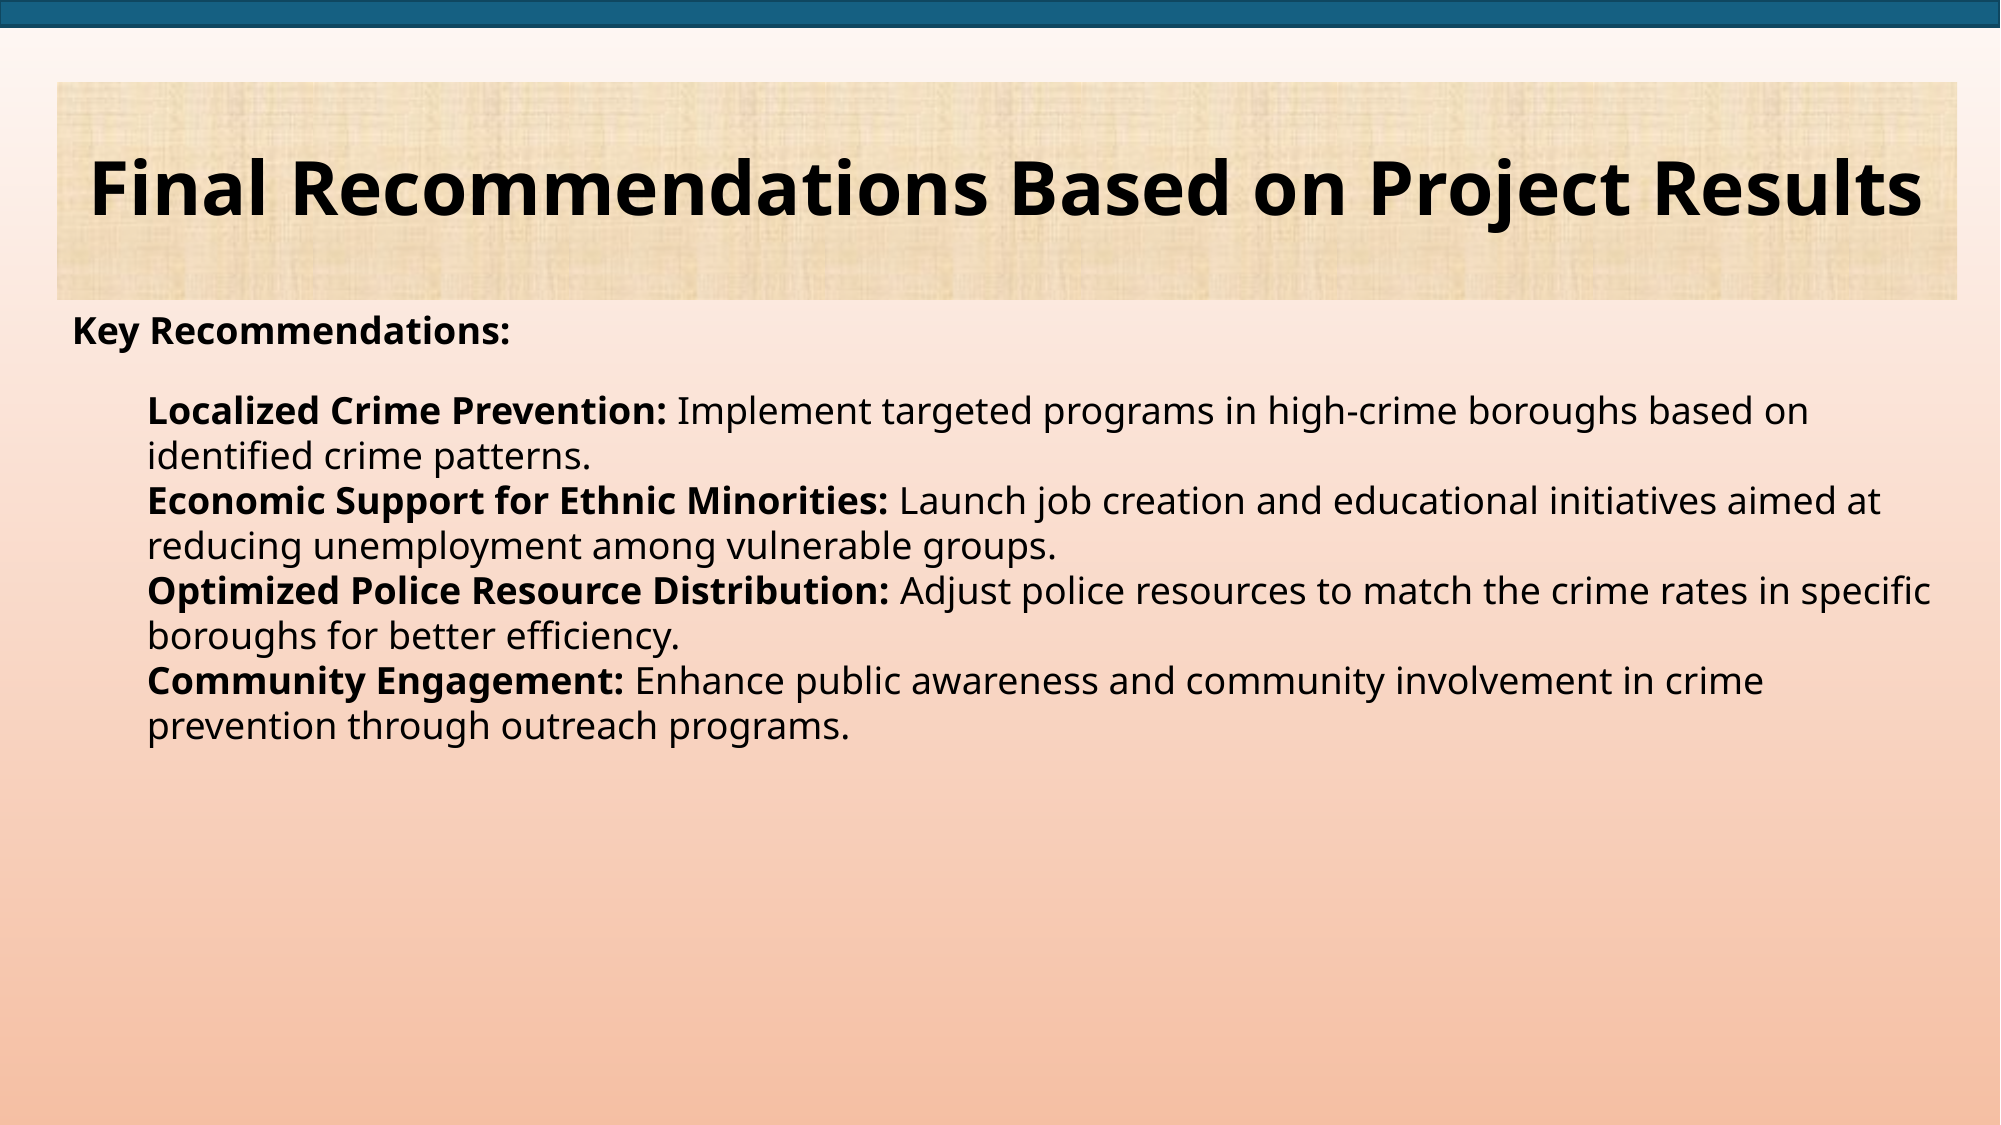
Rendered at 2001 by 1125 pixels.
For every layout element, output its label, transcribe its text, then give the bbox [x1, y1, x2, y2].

title Final Recommendations Based on Project Results [57, 82, 1958, 300]
text_box [0, 0, 2000, 28]
